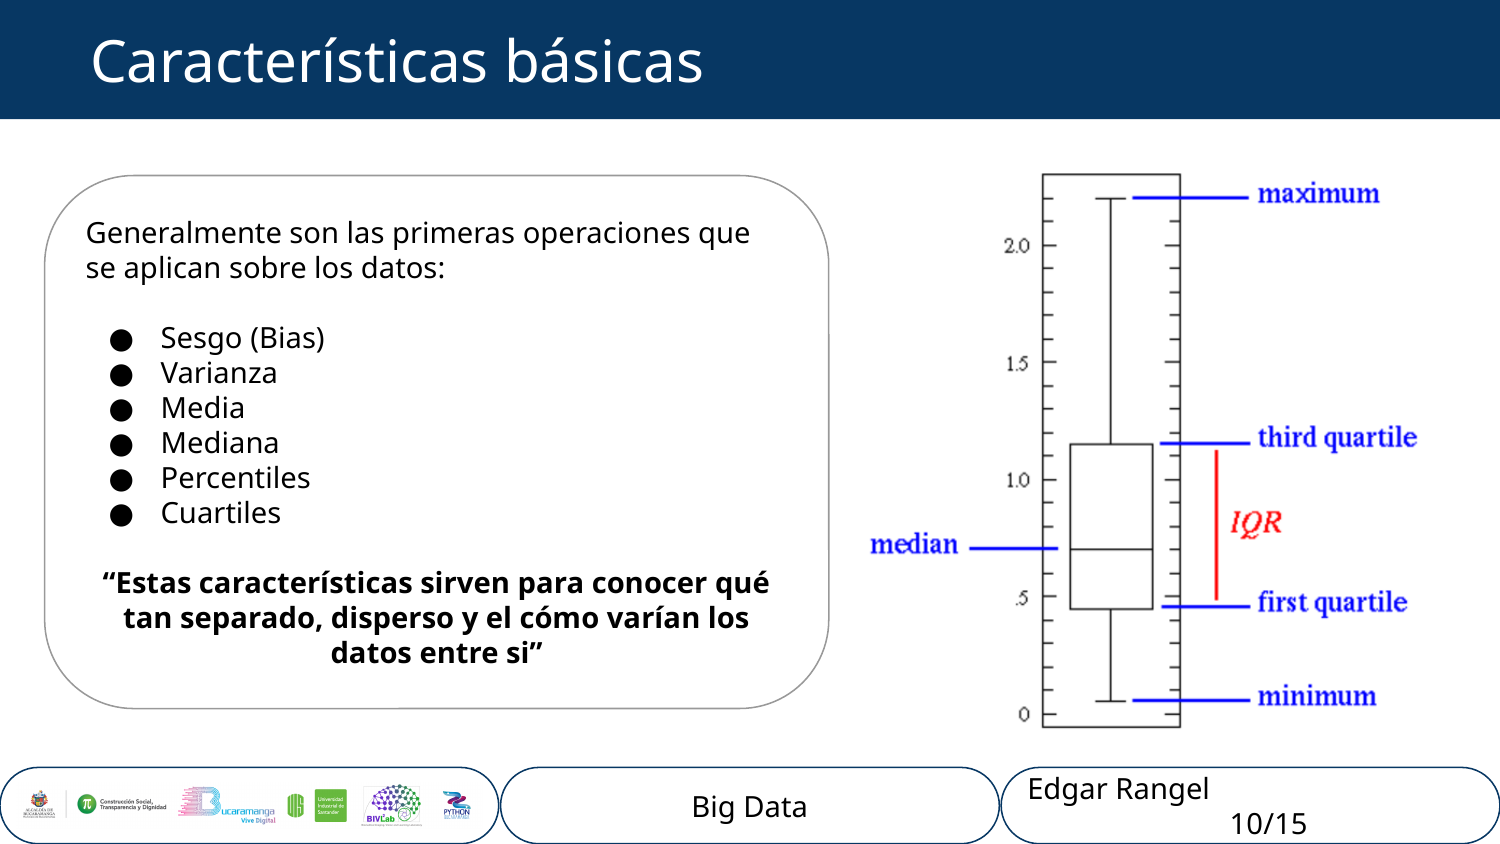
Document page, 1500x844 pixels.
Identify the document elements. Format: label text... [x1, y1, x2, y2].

text_box Edgar Rangel 10/15 [1001, 767, 1500, 844]
text_box Generalmente son las primeras operaciones que se aplican sobre los datos: Sesgo (Bias) Varianza Media Mediana Percentiles Cuartiles “Estas características sirven para conocer qué tan separado, disperso y el cómo varían los datos entre si” [44, 175, 829, 709]
text_box [0, 767, 499, 834]
text_box [16, 837, 483, 844]
picture [844, 144, 1476, 742]
title Características básicas [0, 0, 1500, 120]
picture [15, 782, 483, 829]
text_box Big Data [500, 767, 1000, 844]
